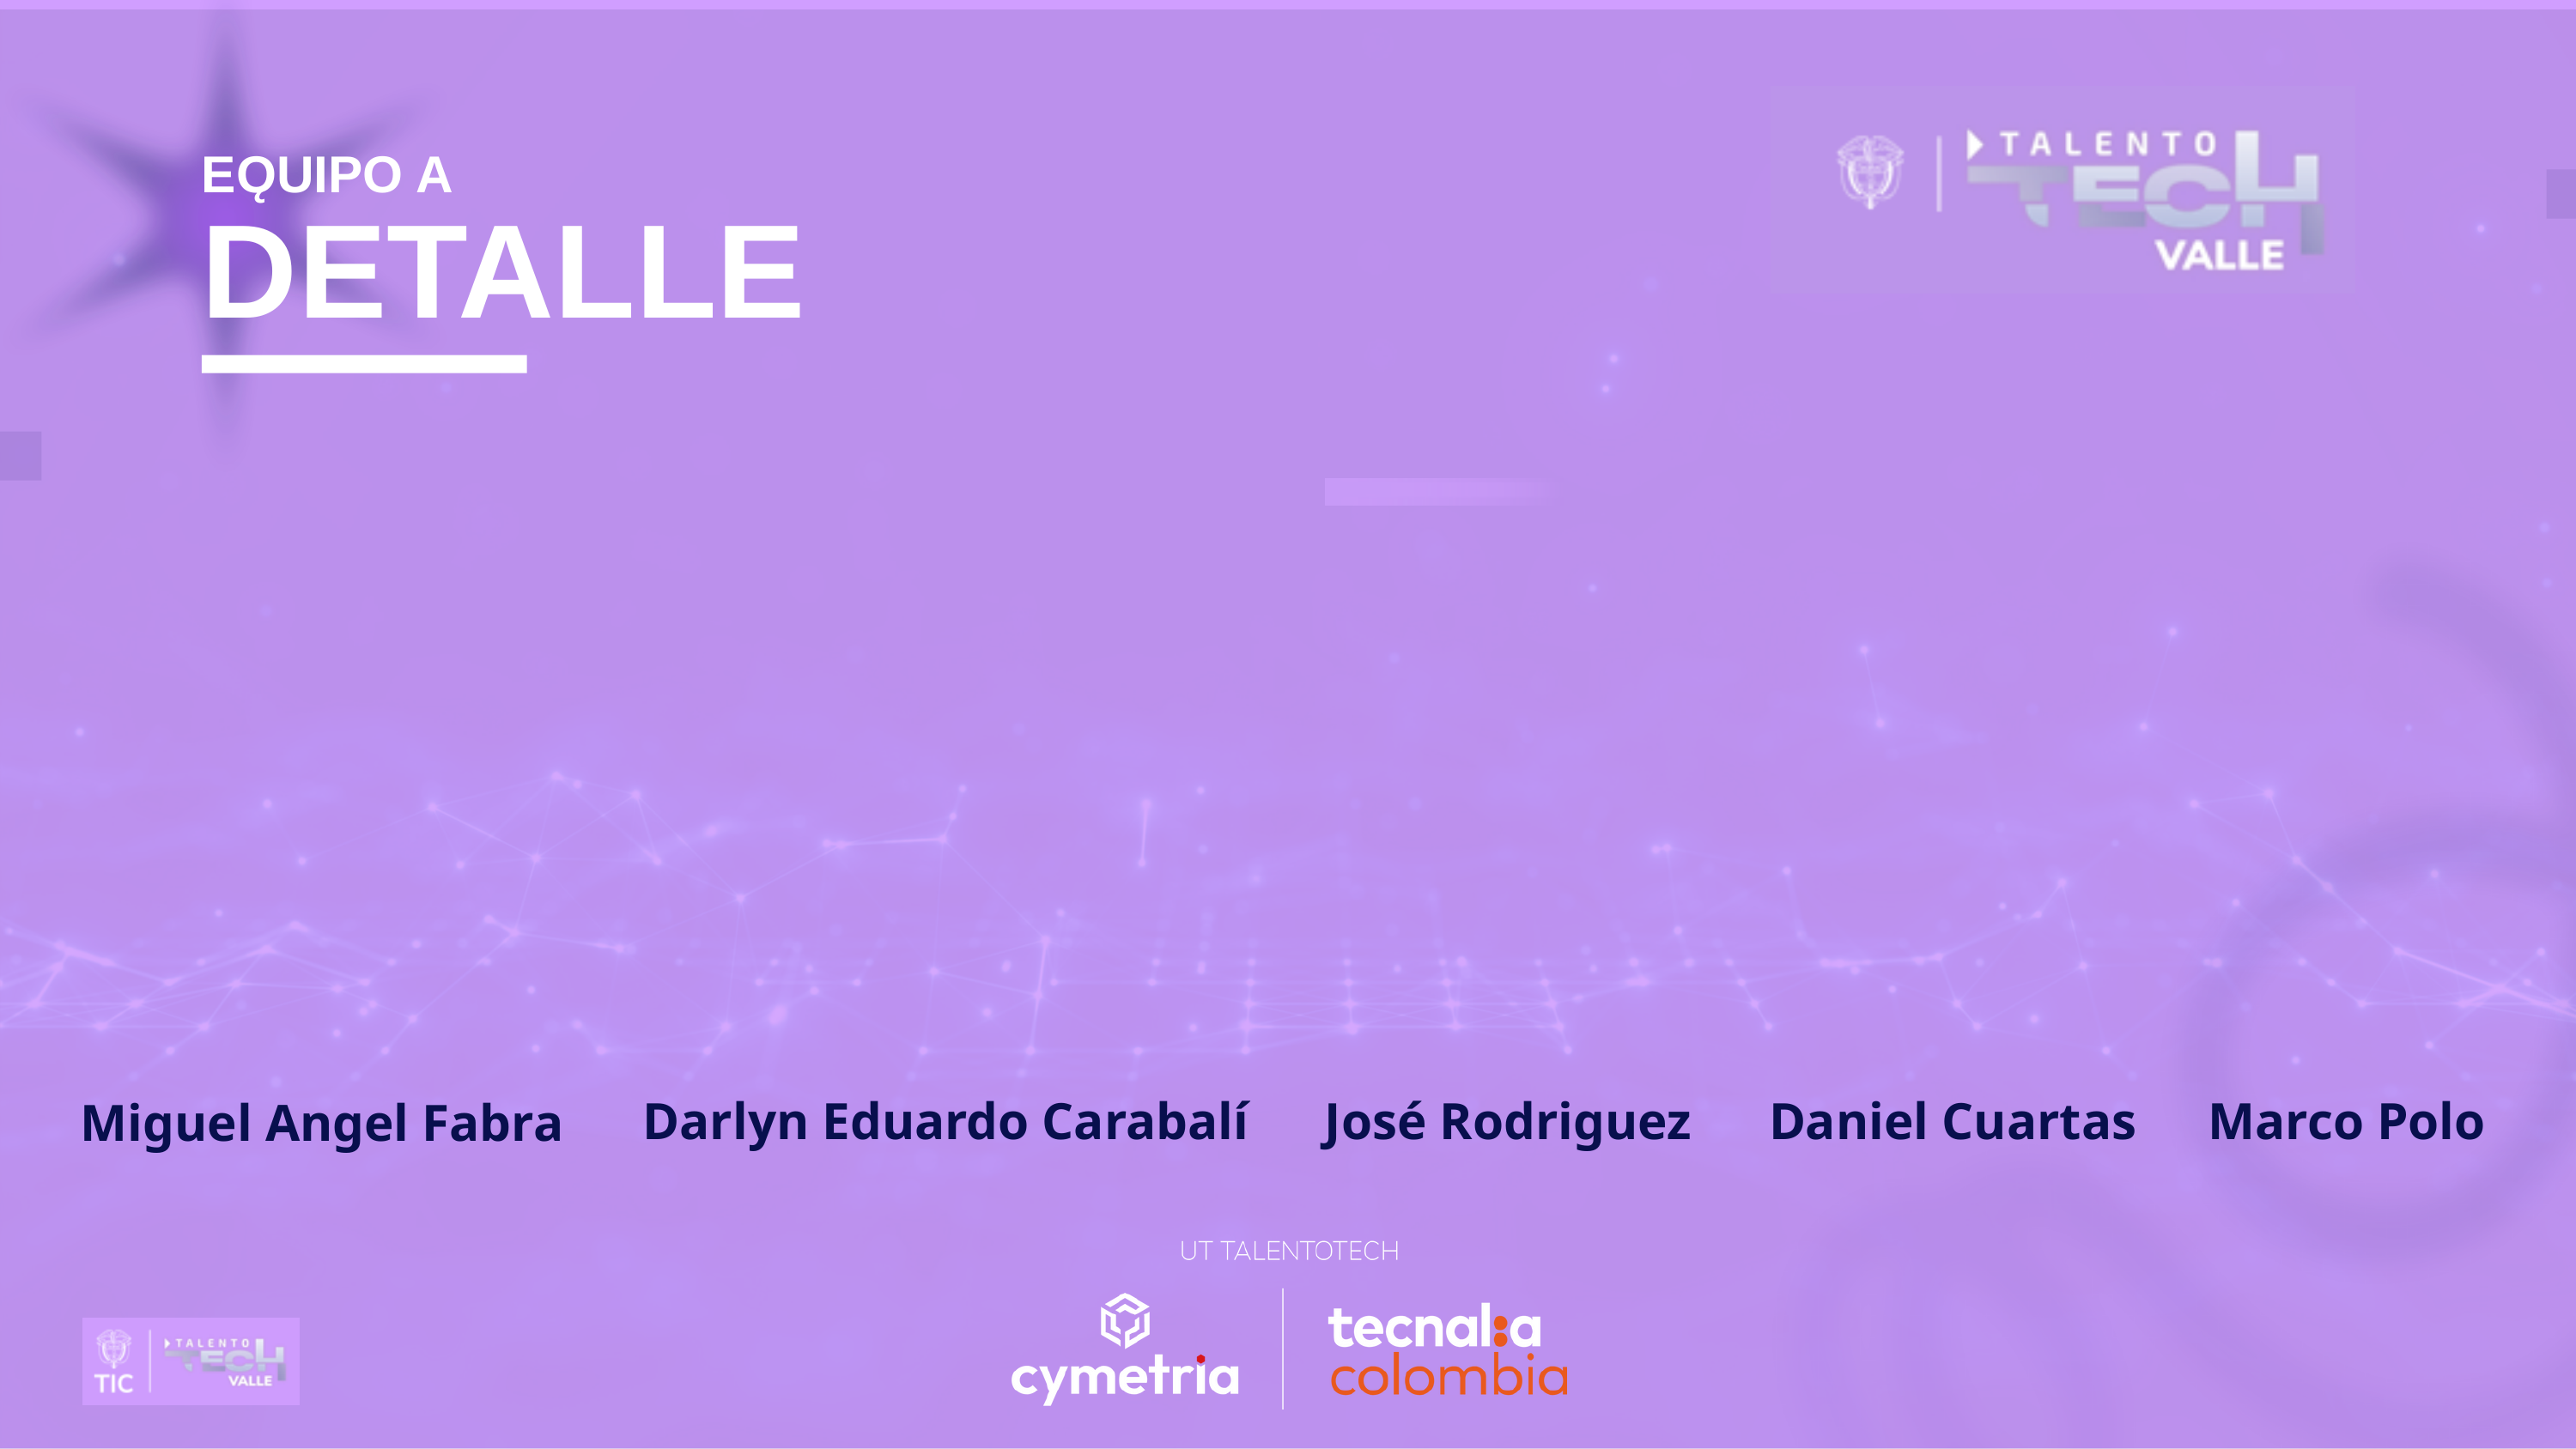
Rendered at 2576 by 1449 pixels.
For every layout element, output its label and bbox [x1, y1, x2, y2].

picture [1012, 1237, 1567, 1410]
text_box [0, 0, 2576, 1449]
picture [1770, 86, 2355, 294]
picture [82, 1317, 300, 1405]
